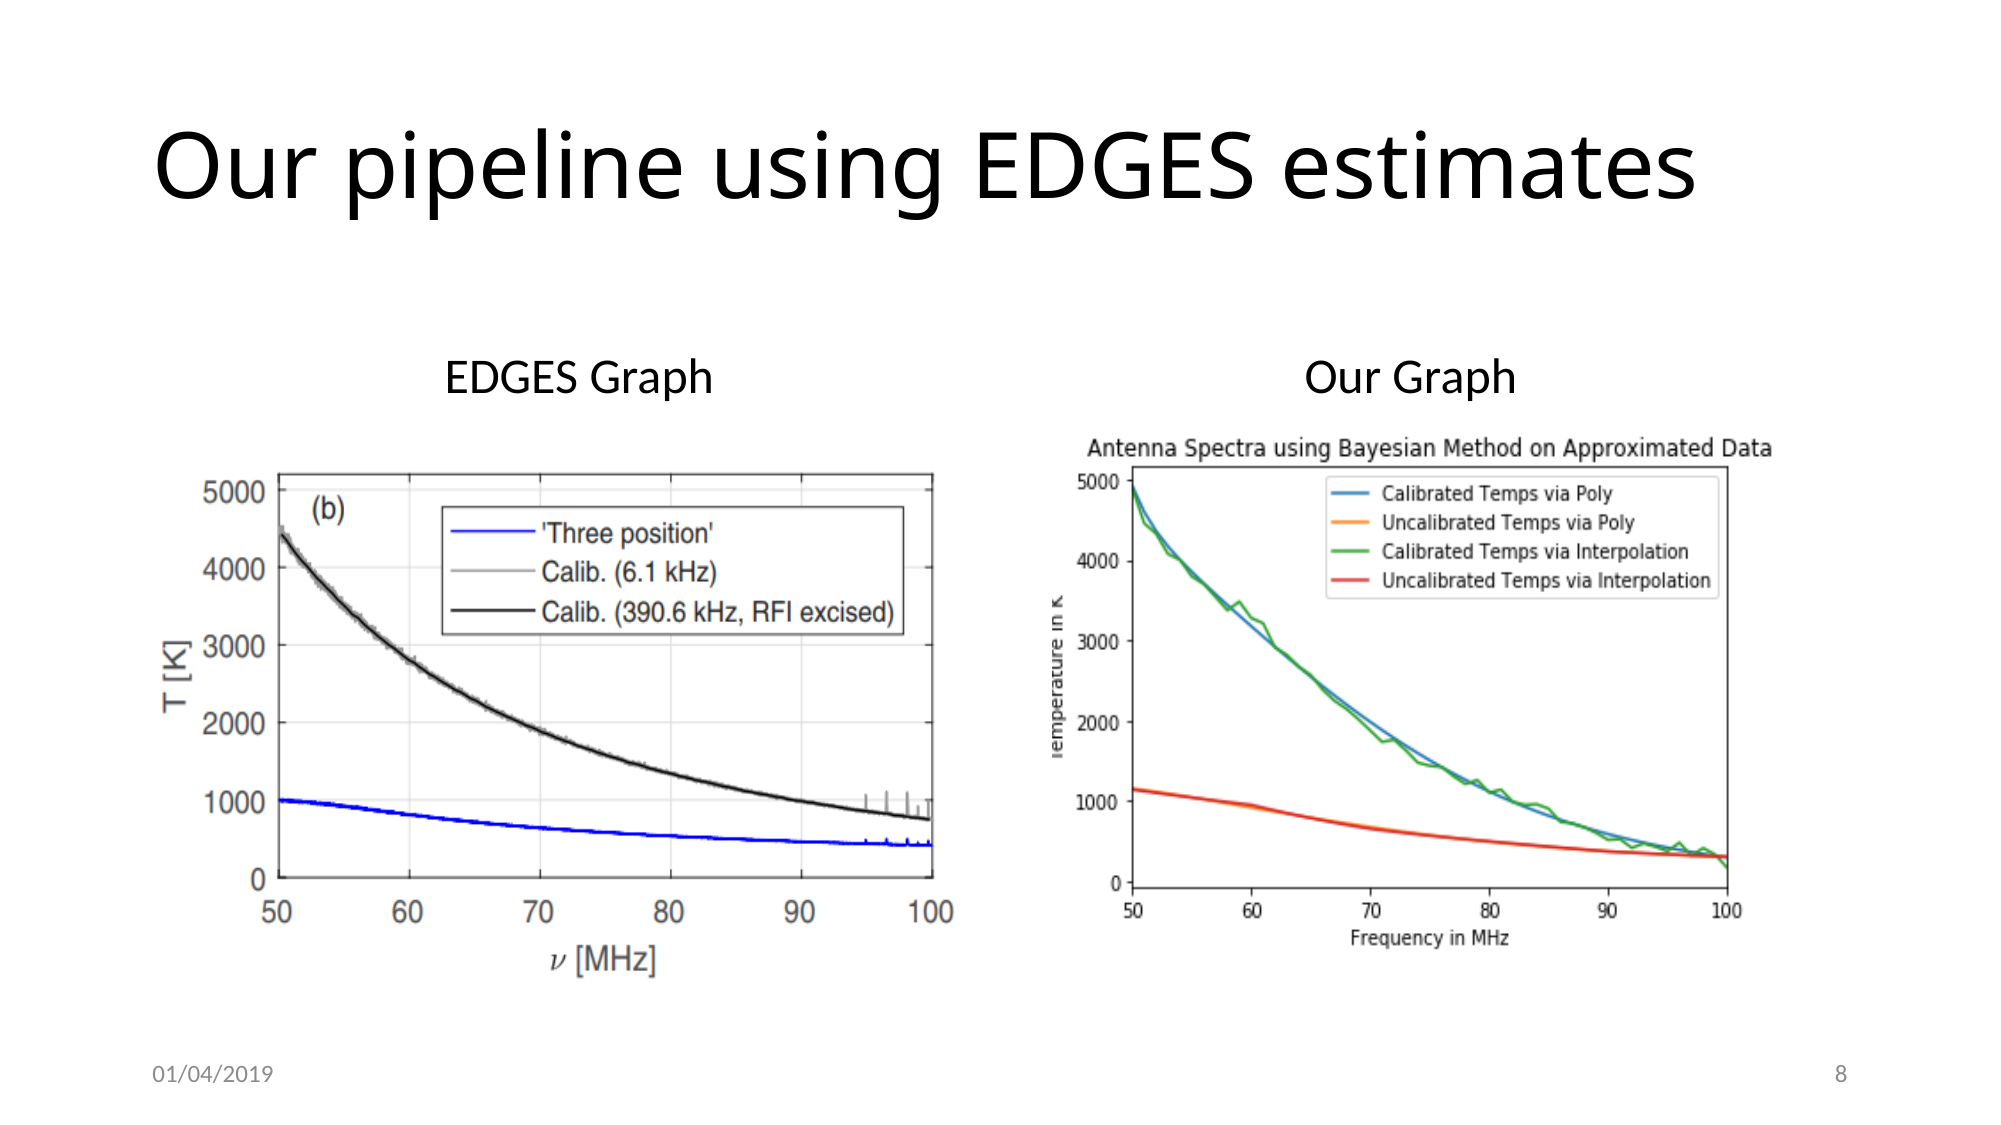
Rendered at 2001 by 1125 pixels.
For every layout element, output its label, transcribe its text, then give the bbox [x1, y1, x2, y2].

slide_number 8 [1412, 1042, 1863, 1103]
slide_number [137, 1042, 588, 1103]
title Our pipeline using EDGES estimates [137, 59, 1863, 278]
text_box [127, 328, 1784, 1024]
